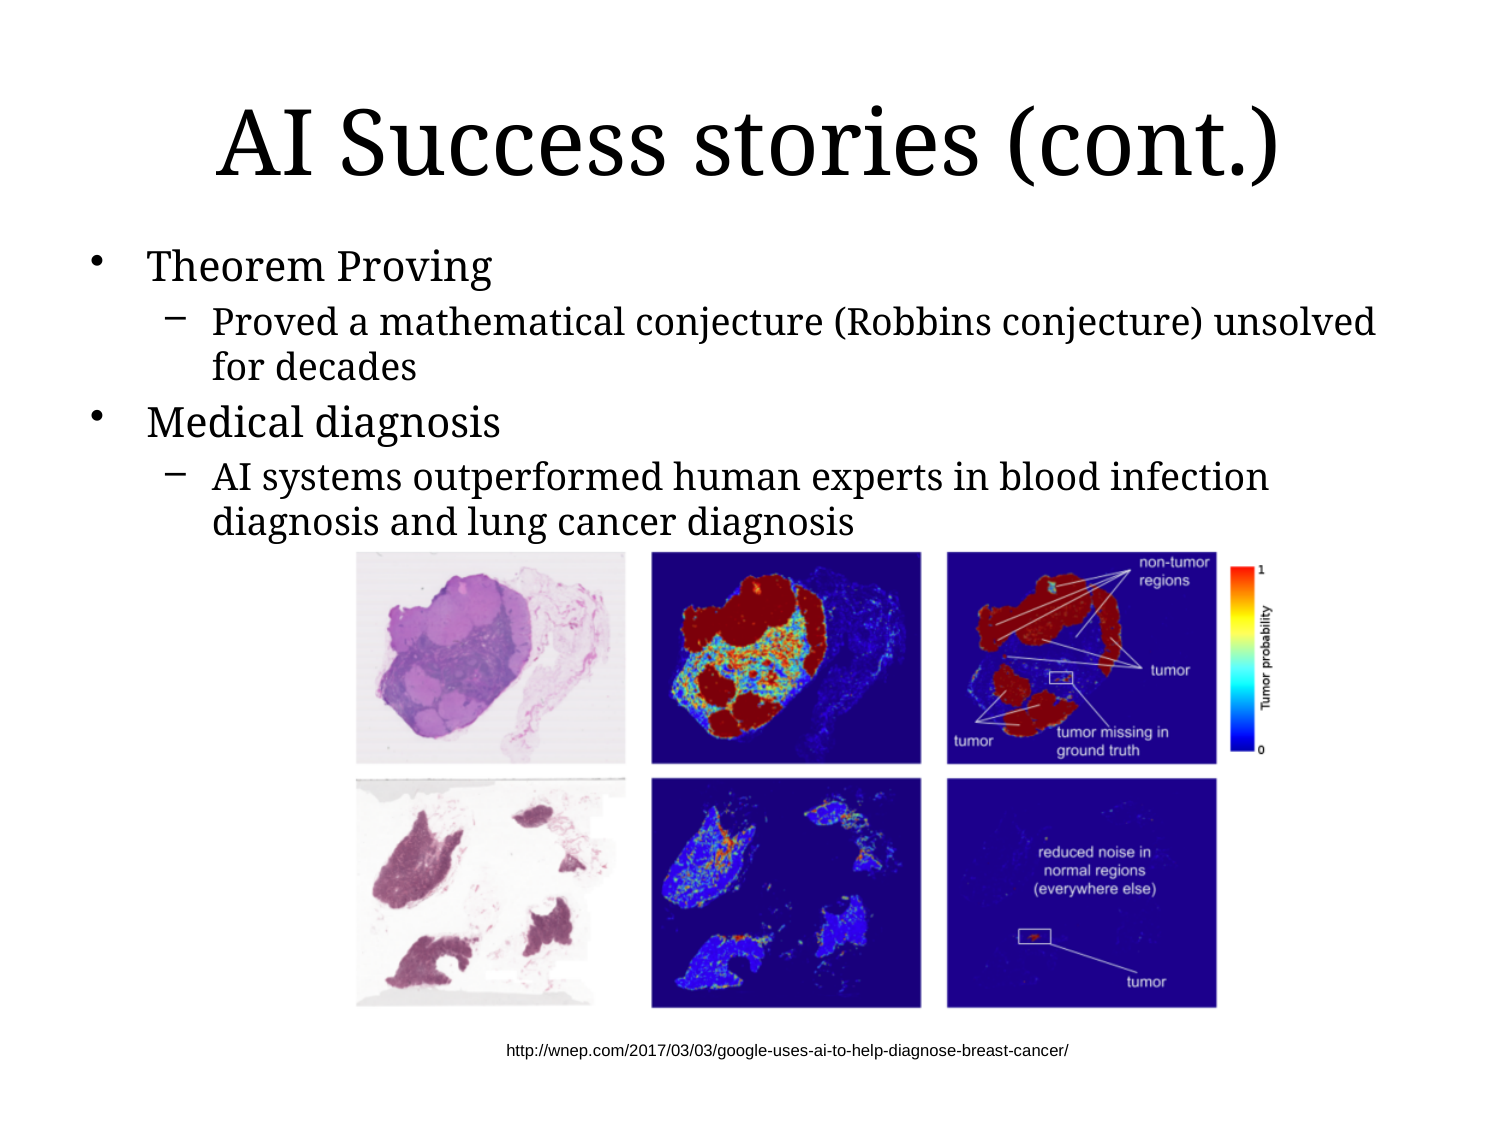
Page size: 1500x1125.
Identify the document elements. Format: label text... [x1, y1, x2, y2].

list Theorem Proving Proved a mathematical conjecture (Robbins conjecture) unsolved for decades Medical diagnosis AI systems outperformed human experts in blood infection diagnosis and lung cancer diagnosis [75, 232, 1425, 538]
picture [349, 546, 1275, 1013]
title AI Success stories (cont.) [75, 45, 1425, 232]
text_box http://wnep.com/2017/03/03/google-uses-ai-to-help-diagnose-breast-cancer/ [491, 1032, 1085, 1068]
